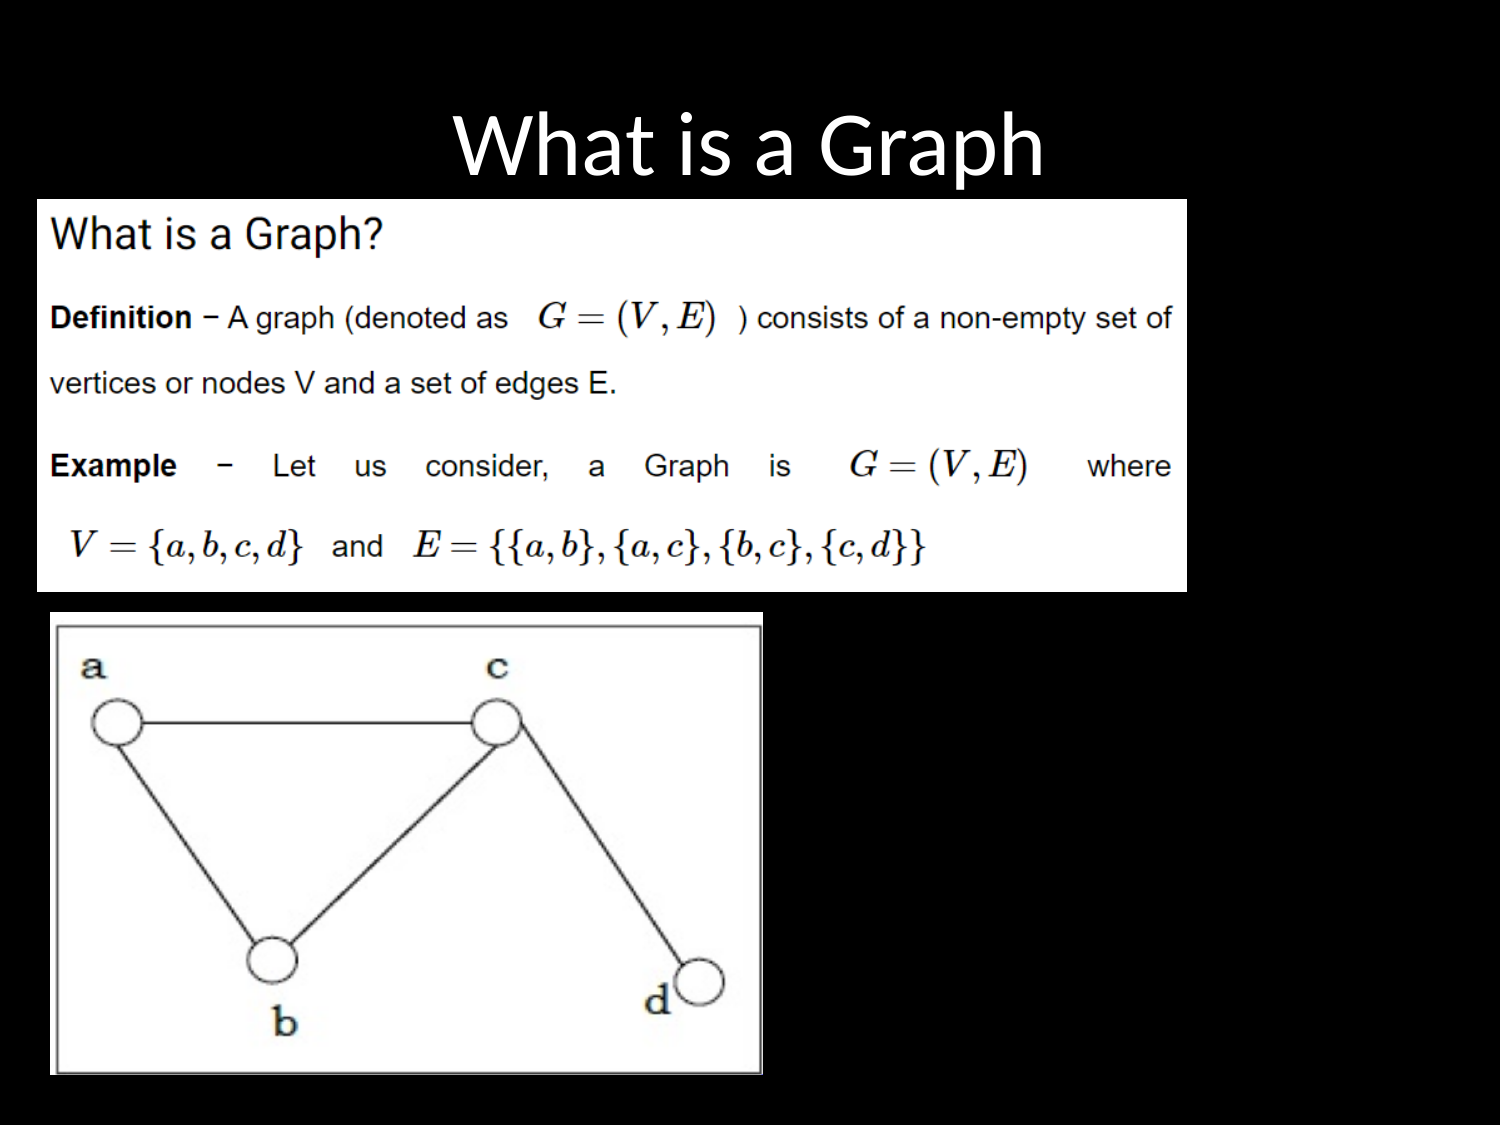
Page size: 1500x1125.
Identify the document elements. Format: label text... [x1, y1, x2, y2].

picture [49, 612, 763, 1076]
title What is a Graph [75, 45, 1425, 233]
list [37, 199, 1187, 592]
